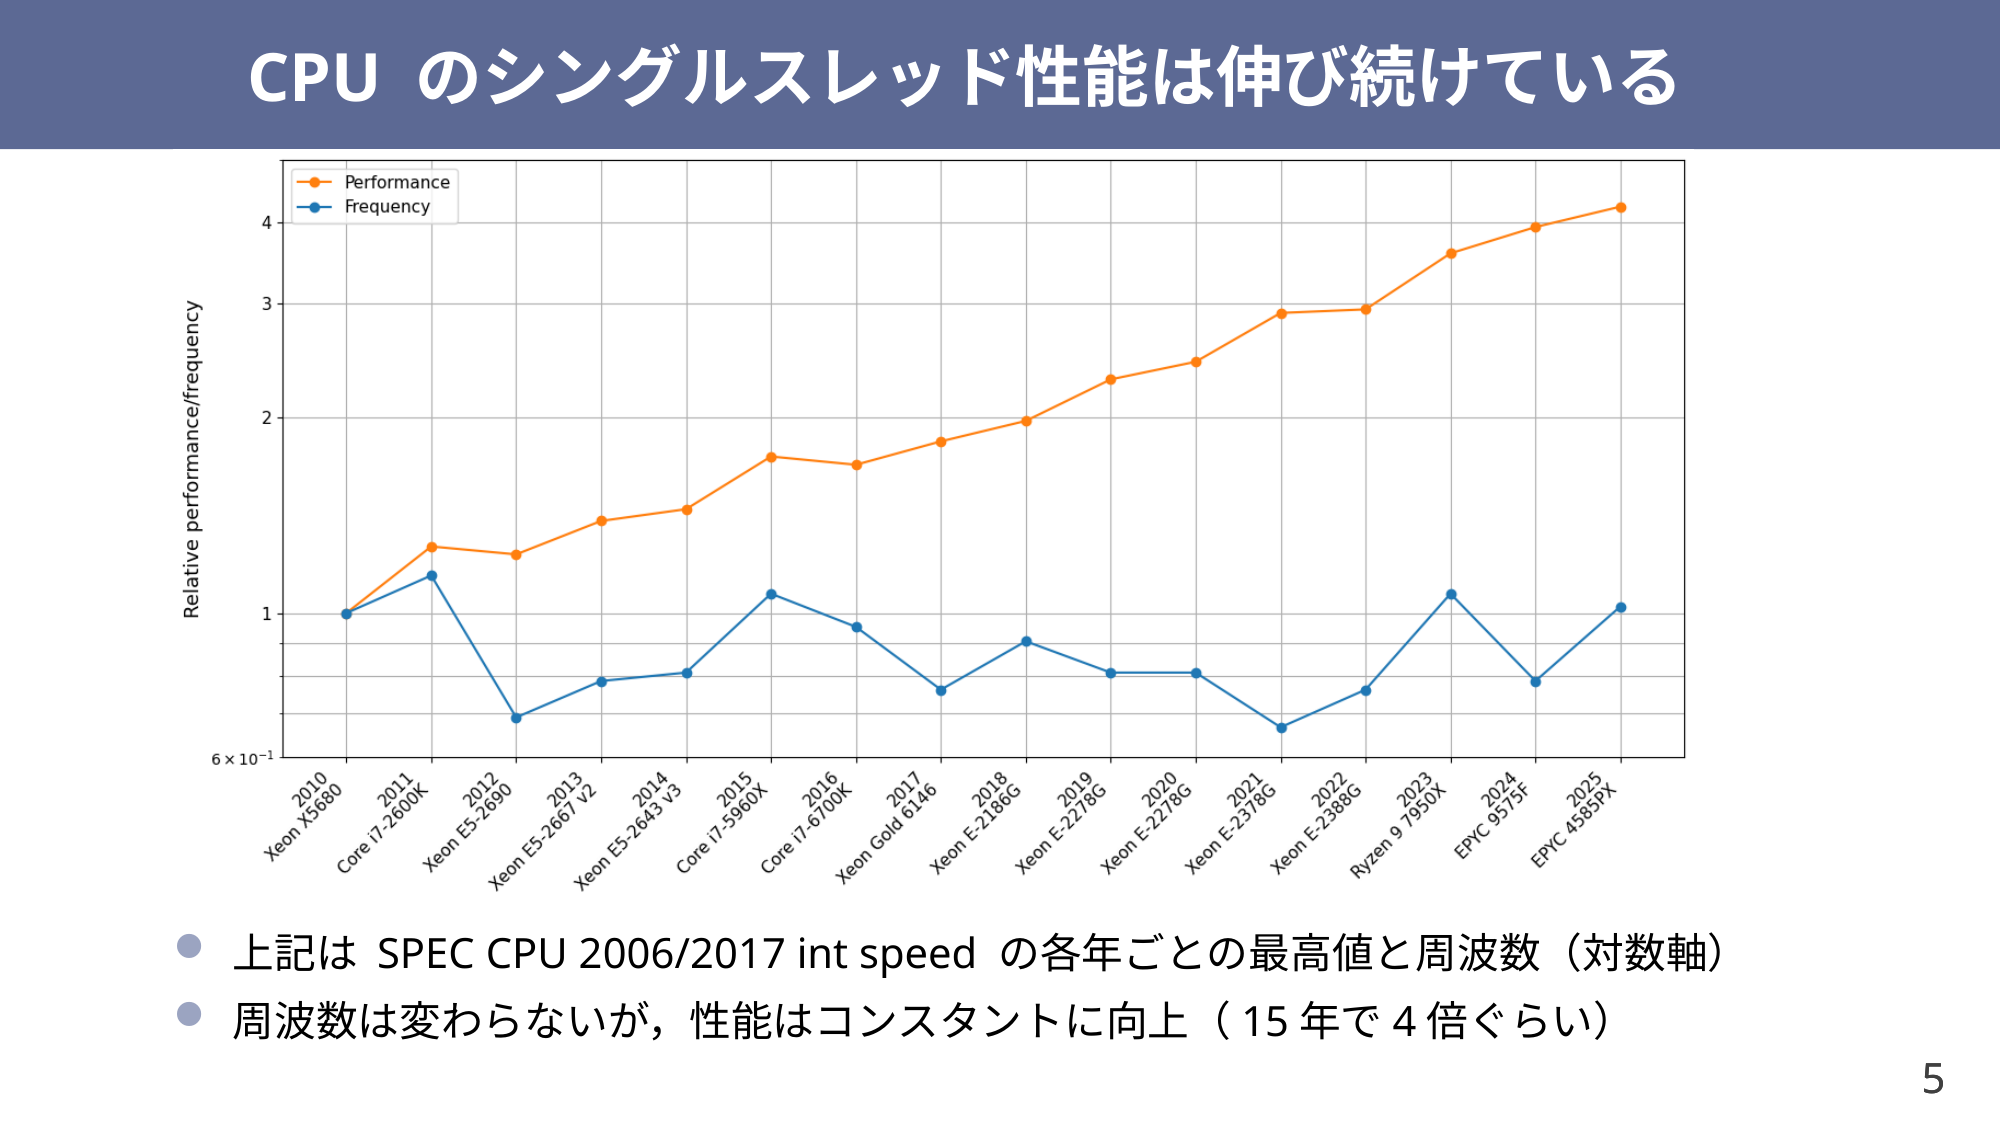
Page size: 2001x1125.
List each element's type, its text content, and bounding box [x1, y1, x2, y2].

title CPU のシングルスレッド性能は伸び続けている [231, 0, 2000, 150]
list 上記は SPEC CPU 2006/2017 int speed の各年ごとの最高値と周波数（対数軸） 周波数は変わらないが，性能はコンスタントに向上（15年で4倍ぐらい） [99, 946, 1901, 1021]
picture [172, 148, 1694, 905]
